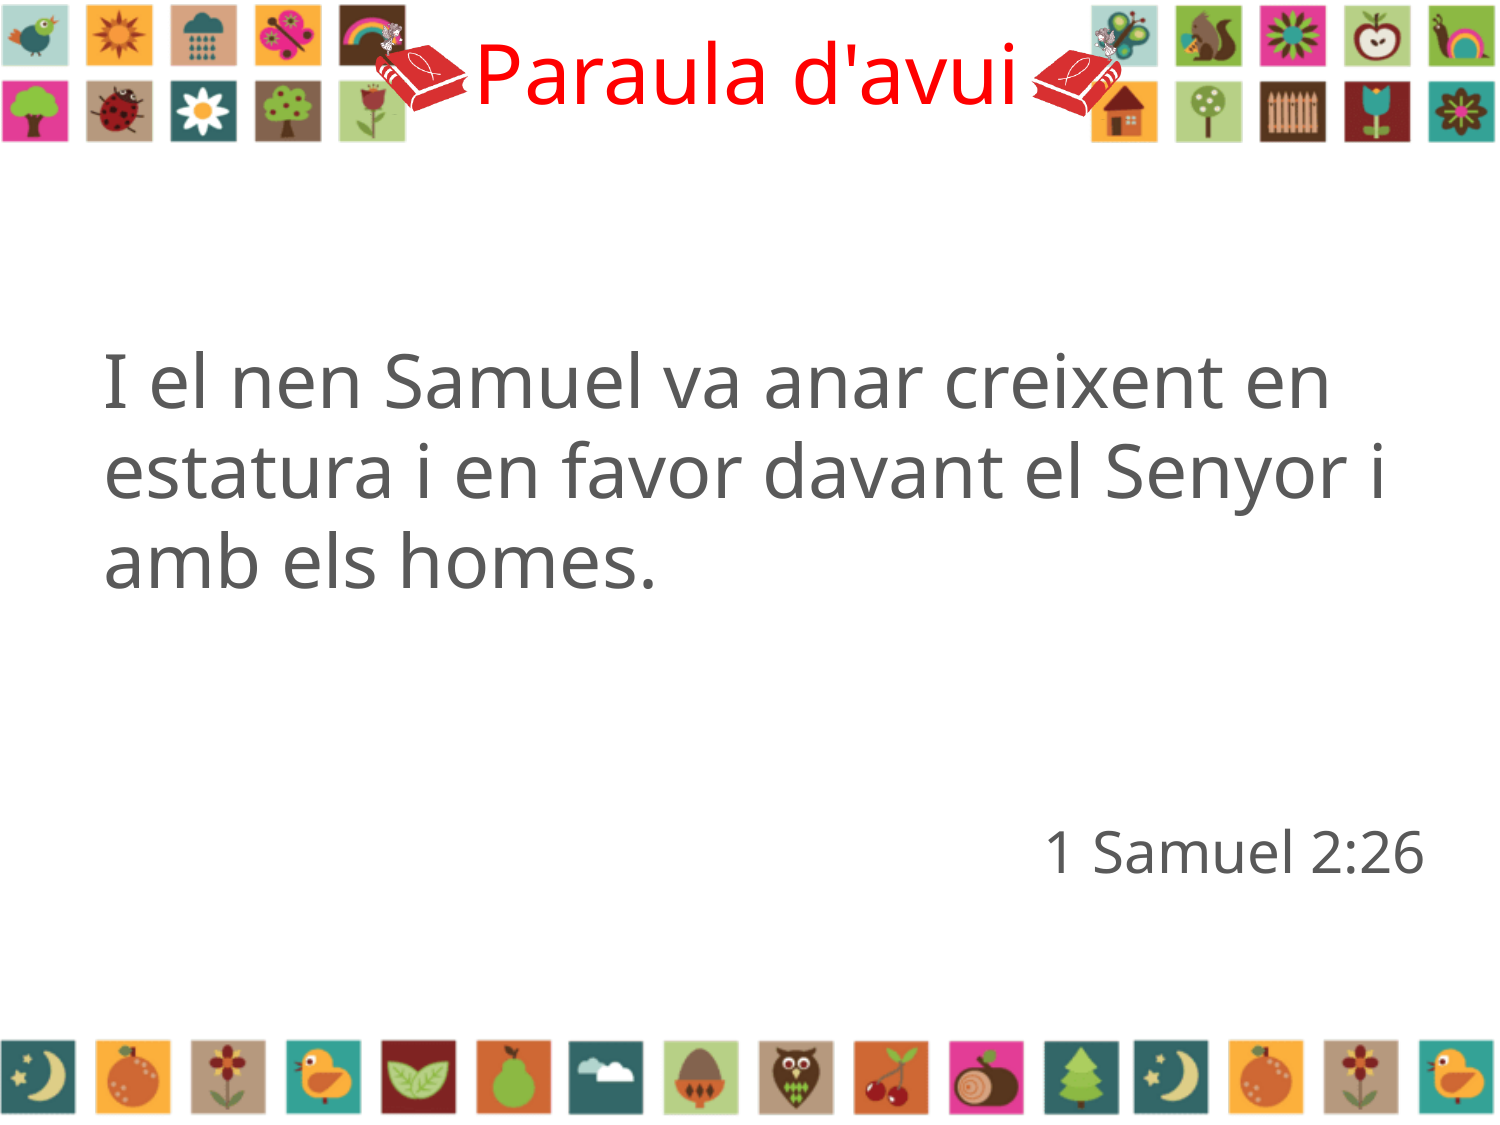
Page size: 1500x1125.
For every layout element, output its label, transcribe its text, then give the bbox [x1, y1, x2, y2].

text_box 1 Samuel 2:26 [808, 807, 1441, 893]
text_box Paraula d'avui [425, 13, 1077, 129]
picture [0, 3, 501, 150]
text_box I el nen Samuel va anar creixent en estatura i en favor davant el Senyor i amb els homes. [88, 326, 1436, 611]
picture [999, 3, 1500, 150]
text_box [0, 1028, 1500, 1118]
